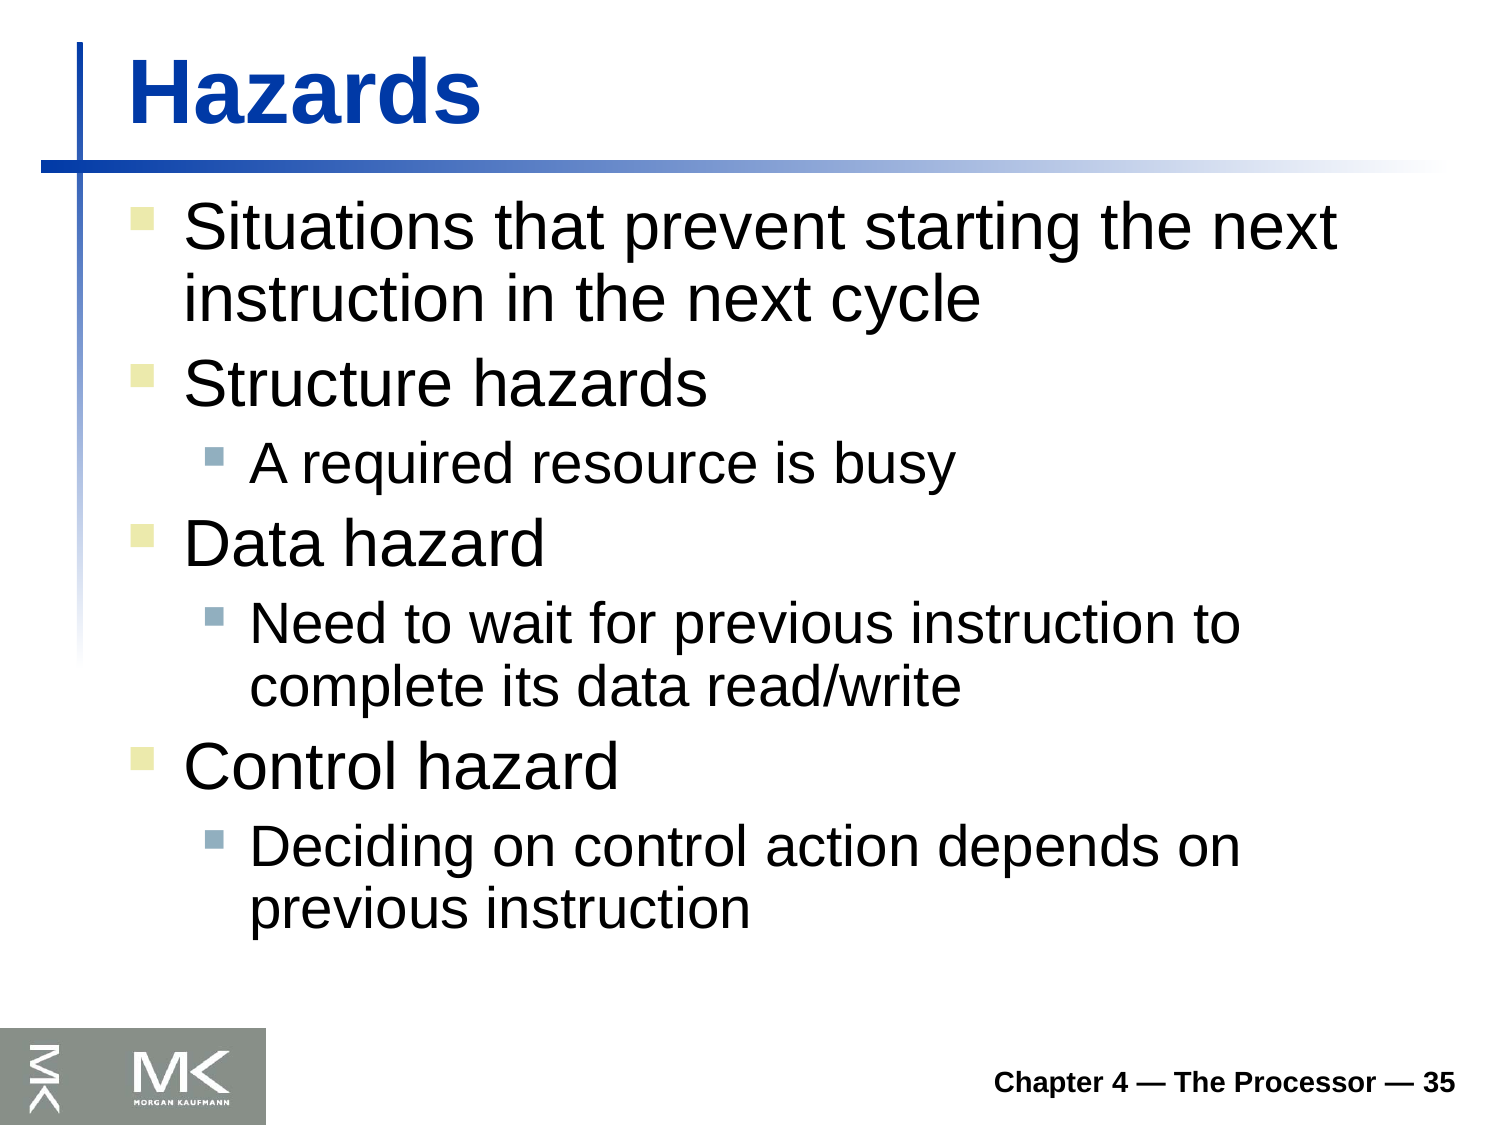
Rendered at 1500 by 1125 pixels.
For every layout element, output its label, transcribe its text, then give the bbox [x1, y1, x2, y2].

picture [0, 1028, 266, 1125]
list Situations that prevent starting the next instruction in the next cycle Structure hazards A required resource is busy Data hazard Need to wait for previous instruction to complete its data read/write Control hazard Deciding on control action depends on previous instruction [112, 184, 1469, 1024]
title Hazards [112, 23, 1468, 149]
footer Chapter 4 — The Processor — 35 [277, 1046, 1471, 1106]
